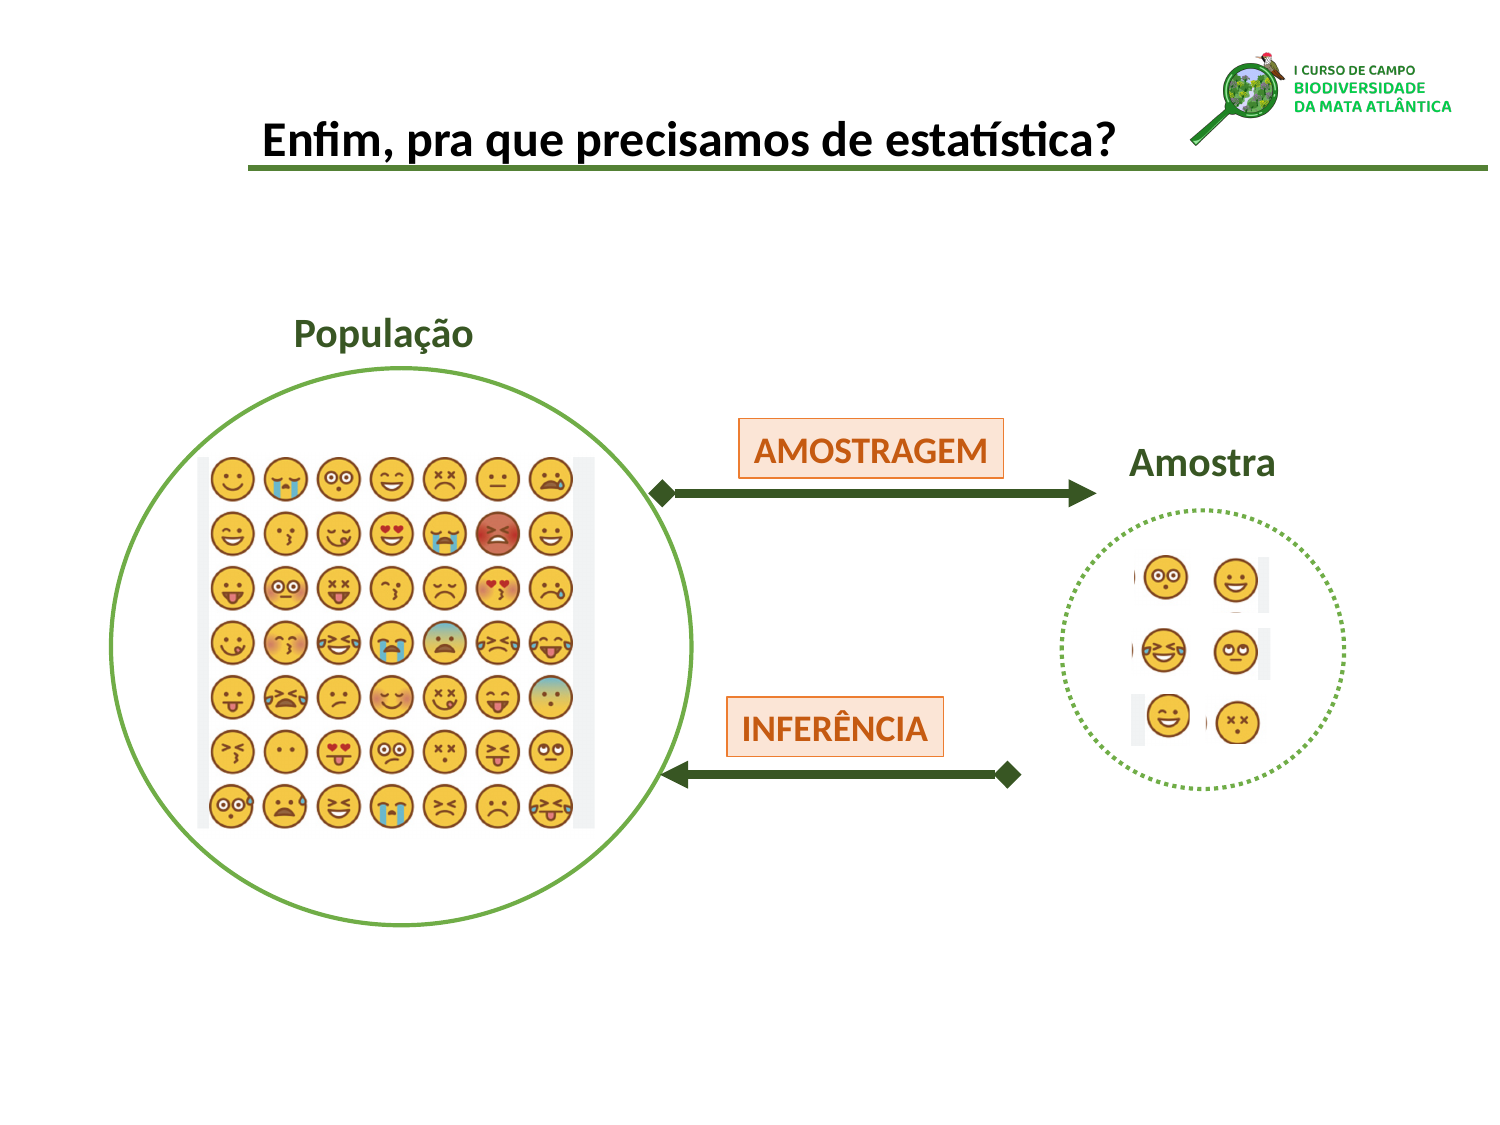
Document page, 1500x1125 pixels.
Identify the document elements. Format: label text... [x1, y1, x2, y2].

picture [1189, 52, 1452, 146]
text_box [1059, 508, 1347, 792]
picture [197, 451, 595, 840]
picture [1130, 694, 1190, 746]
picture [1133, 549, 1191, 606]
picture [1212, 557, 1270, 614]
picture [1131, 628, 1191, 676]
text_box AMOSTRAGEM [738, 418, 1004, 479]
text_box Amostra [1114, 427, 1292, 493]
picture [1205, 694, 1267, 744]
text_box INFERÊNCIA [726, 696, 944, 757]
picture [1212, 628, 1271, 680]
text_box Enfim, pra que precisamos de estatística? [247, 99, 1500, 317]
text_box População [279, 298, 489, 364]
text_box [108, 366, 694, 928]
